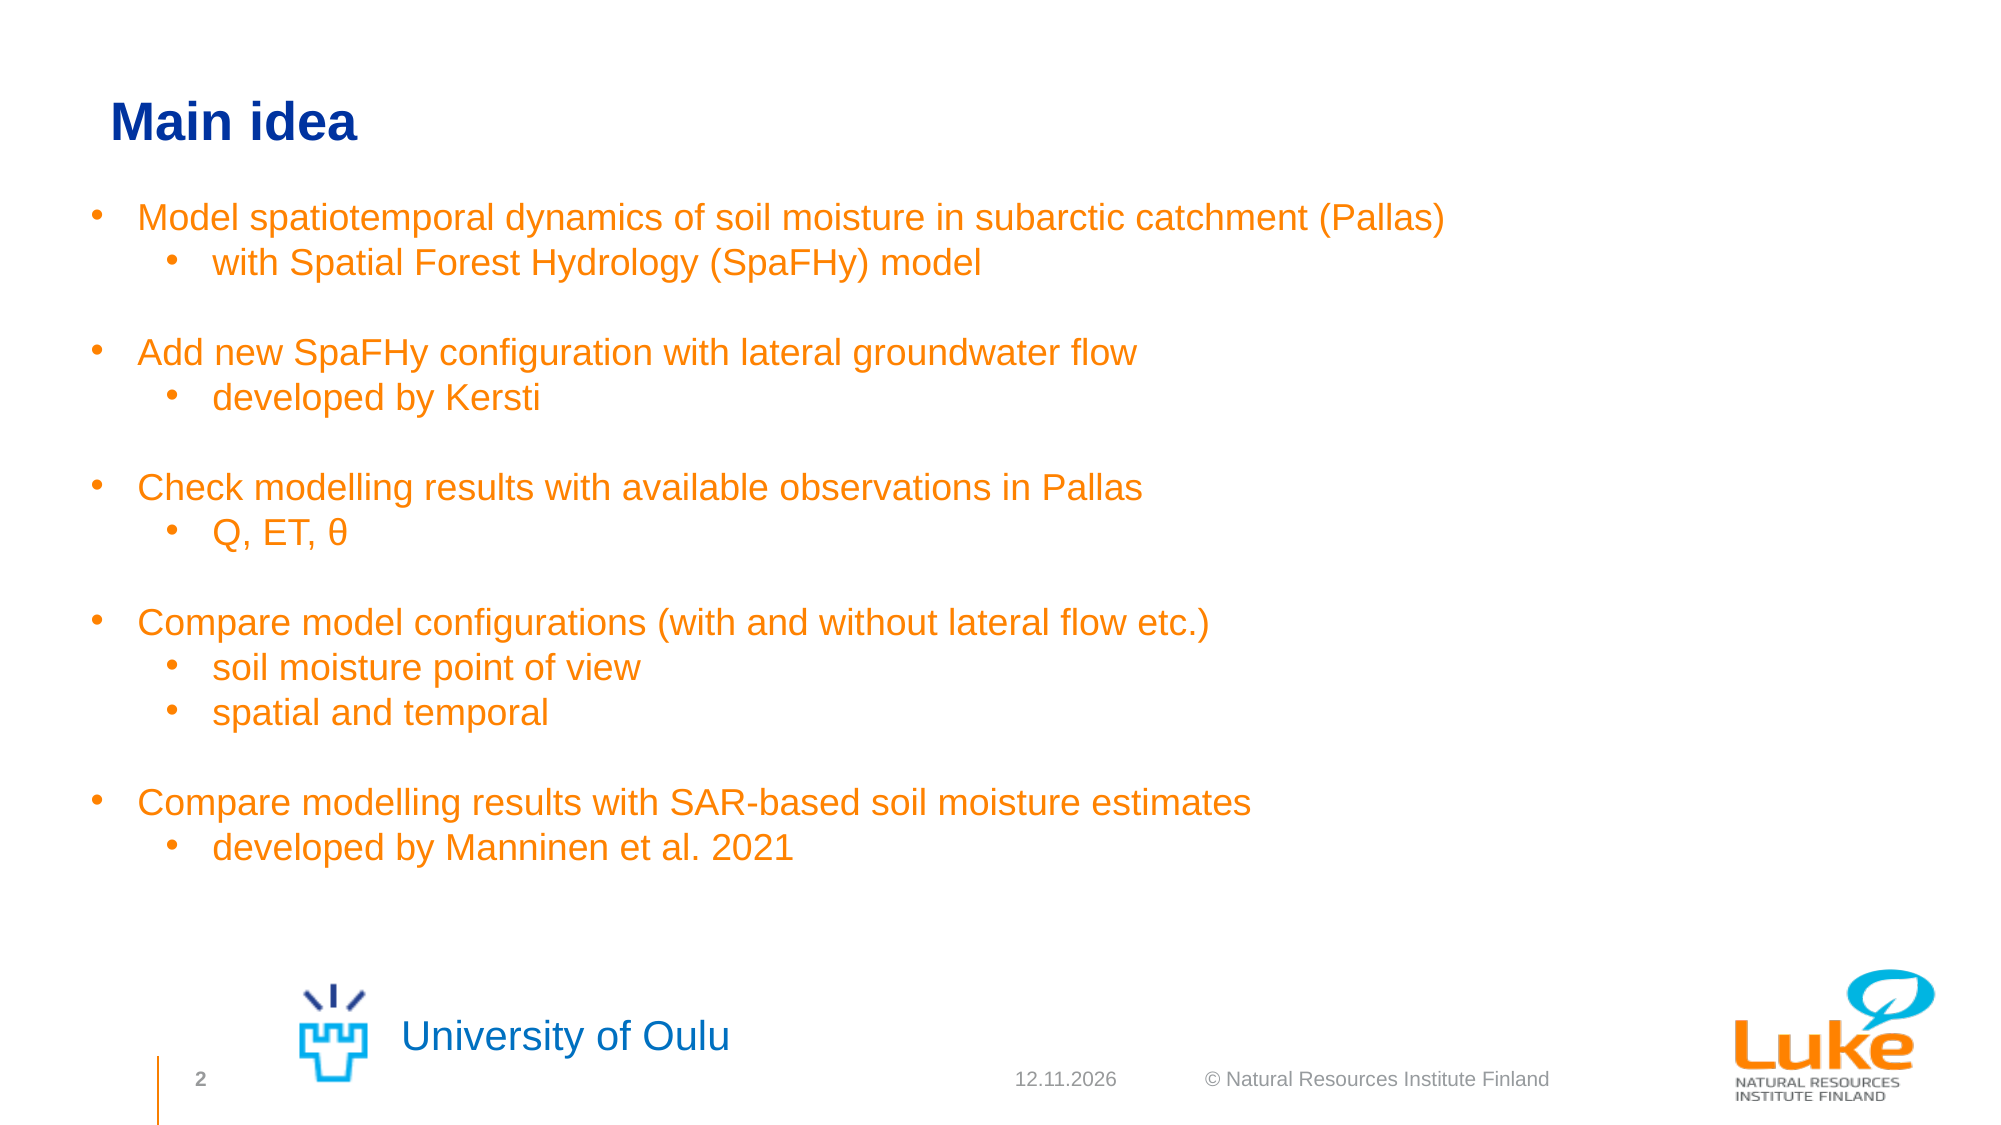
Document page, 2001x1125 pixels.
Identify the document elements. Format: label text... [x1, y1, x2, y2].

text_box University of Oulu [386, 1000, 975, 1106]
text_box Main idea [95, 79, 1746, 185]
text_box Model spatiotemporal dynamics of soil moisture in subarctic catchment (Pallas) with Spatial Forest Hydrology (SpaFHy) model Add new SpaFHy configuration with lateral groundwater flow developed by Kersti Check modelling results with available observations in Pallas Q, ET, θ Compare model configurations (with and without lateral flow etc.) soil moisture point of view spatial and temporal Compare modelling results with SAR-based soil moisture estimates developed by Manninen et al. 2021 [75, 185, 1746, 920]
slide_number 2 [180, 1053, 258, 1098]
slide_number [999, 1053, 1191, 1098]
picture [263, 965, 403, 1096]
picture [1713, 958, 1950, 1118]
